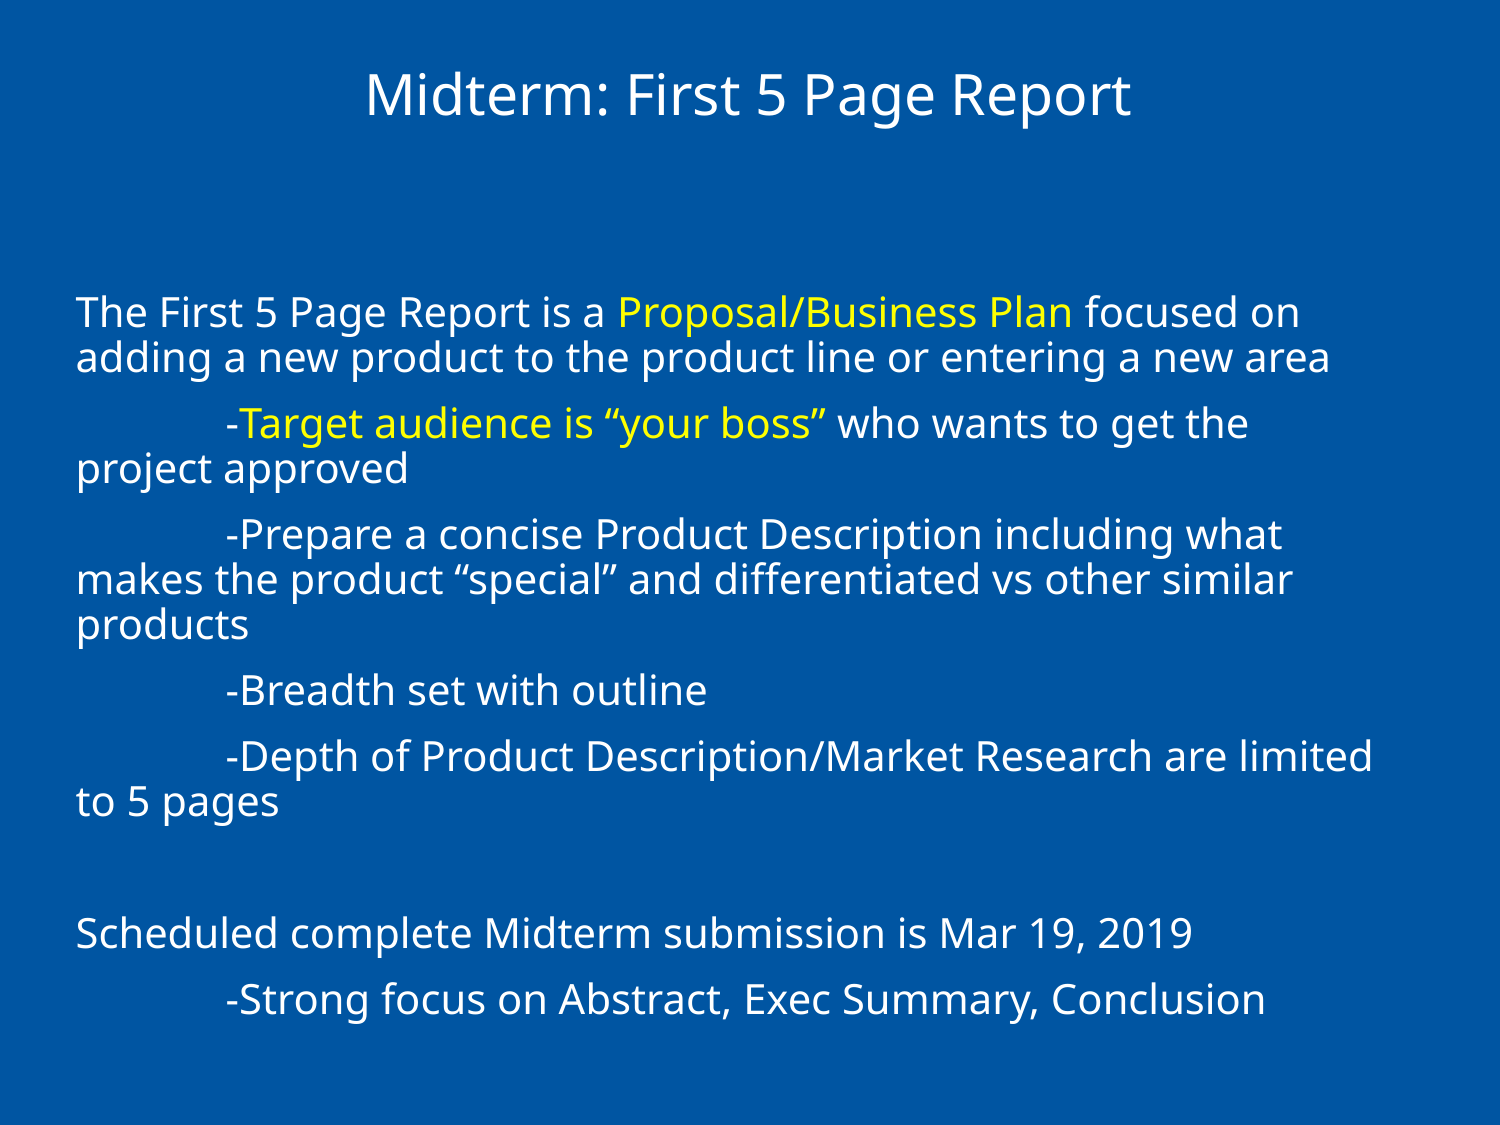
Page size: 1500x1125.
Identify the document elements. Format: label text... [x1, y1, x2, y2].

list The First 5 Page Report is a Proposal/Business Plan focused on adding a new product to the product line or entering a new area -Target audience is “your boss” who wants to get the project approved -Prepare a concise Product Description including what makes the product “special” and differentiated vs other similar products -Breadth set with outline -Depth of Product Description/Market Research are limited to 5 pages Scheduled complete Midterm submission is Mar 19, 2019 -Strong focus on Abstract, Exec Summary, Conclusion [60, 284, 1408, 1047]
title Midterm: First 5 Page Report [101, 58, 1396, 204]
